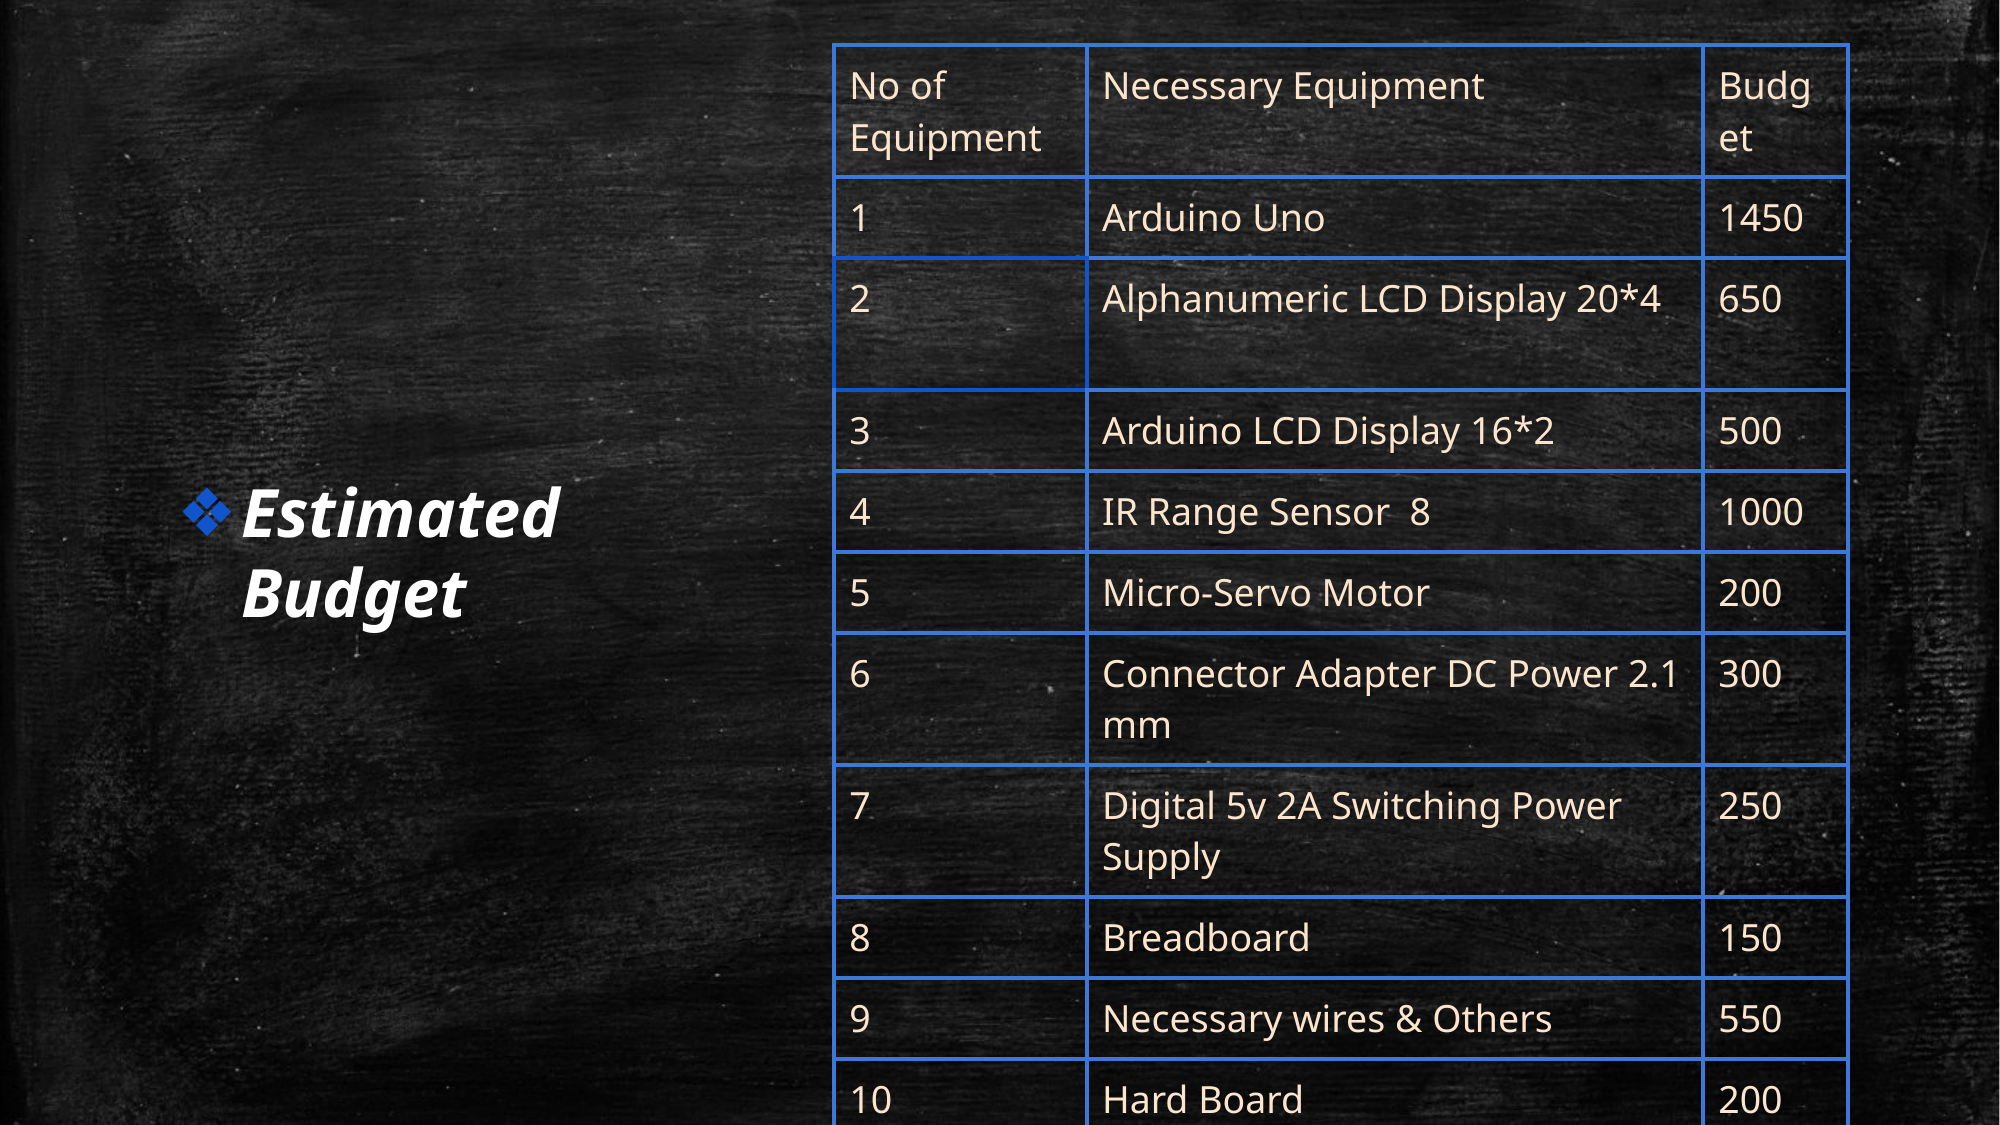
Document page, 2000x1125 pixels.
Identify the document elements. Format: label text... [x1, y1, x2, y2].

table_cell 4 [836, 473, 1085, 550]
table_cell 2 [836, 260, 1085, 388]
table_cell 1 [836, 179, 1085, 256]
table_cell Breadboard [1089, 899, 1701, 976]
table_header Budget [1705, 47, 1846, 175]
table_header Necessary Equipment [1089, 47, 1701, 175]
table_cell 1450 [1705, 179, 1846, 256]
table_cell Micro-Servo Motor [1089, 554, 1701, 631]
table_cell Arduino Uno [1089, 179, 1701, 256]
table_cell 7 [836, 767, 1085, 895]
table_cell Connector Adapter DC Power 2.1 mm [1089, 635, 1701, 763]
table_cell Arduino LCD Display 16*2 [1089, 392, 1701, 469]
table_cell 150 [1705, 899, 1846, 976]
table_cell 550 [1705, 980, 1846, 1057]
table_cell 3 [836, 392, 1085, 469]
table_cell 8 [836, 899, 1085, 976]
table_cell Hard Board [1089, 1061, 1701, 1125]
text_box Estimated Budget [151, 456, 610, 647]
table_cell 200 [1705, 1061, 1846, 1125]
table_cell 5 [836, 554, 1085, 631]
table_cell 300 [1705, 635, 1846, 763]
table_cell IR Range Sensor 8 [1089, 473, 1701, 550]
table_cell Necessary wires & Others [1089, 980, 1701, 1057]
table_cell 9 [836, 980, 1085, 1057]
table_cell 650 [1705, 260, 1846, 388]
table_cell Alphanumeric LCD Display 20*4 [1089, 260, 1701, 388]
table_cell 250 [1705, 767, 1846, 895]
table_header No of Equipment [836, 47, 1085, 175]
table_cell 200 [1705, 554, 1846, 631]
table_cell 10 [836, 1061, 1085, 1125]
table_cell 6 [836, 635, 1085, 763]
table_cell Digital 5v 2A Switching Power Supply [1089, 767, 1701, 895]
table_cell 1000 [1705, 473, 1846, 550]
table_cell 500 [1705, 392, 1846, 469]
